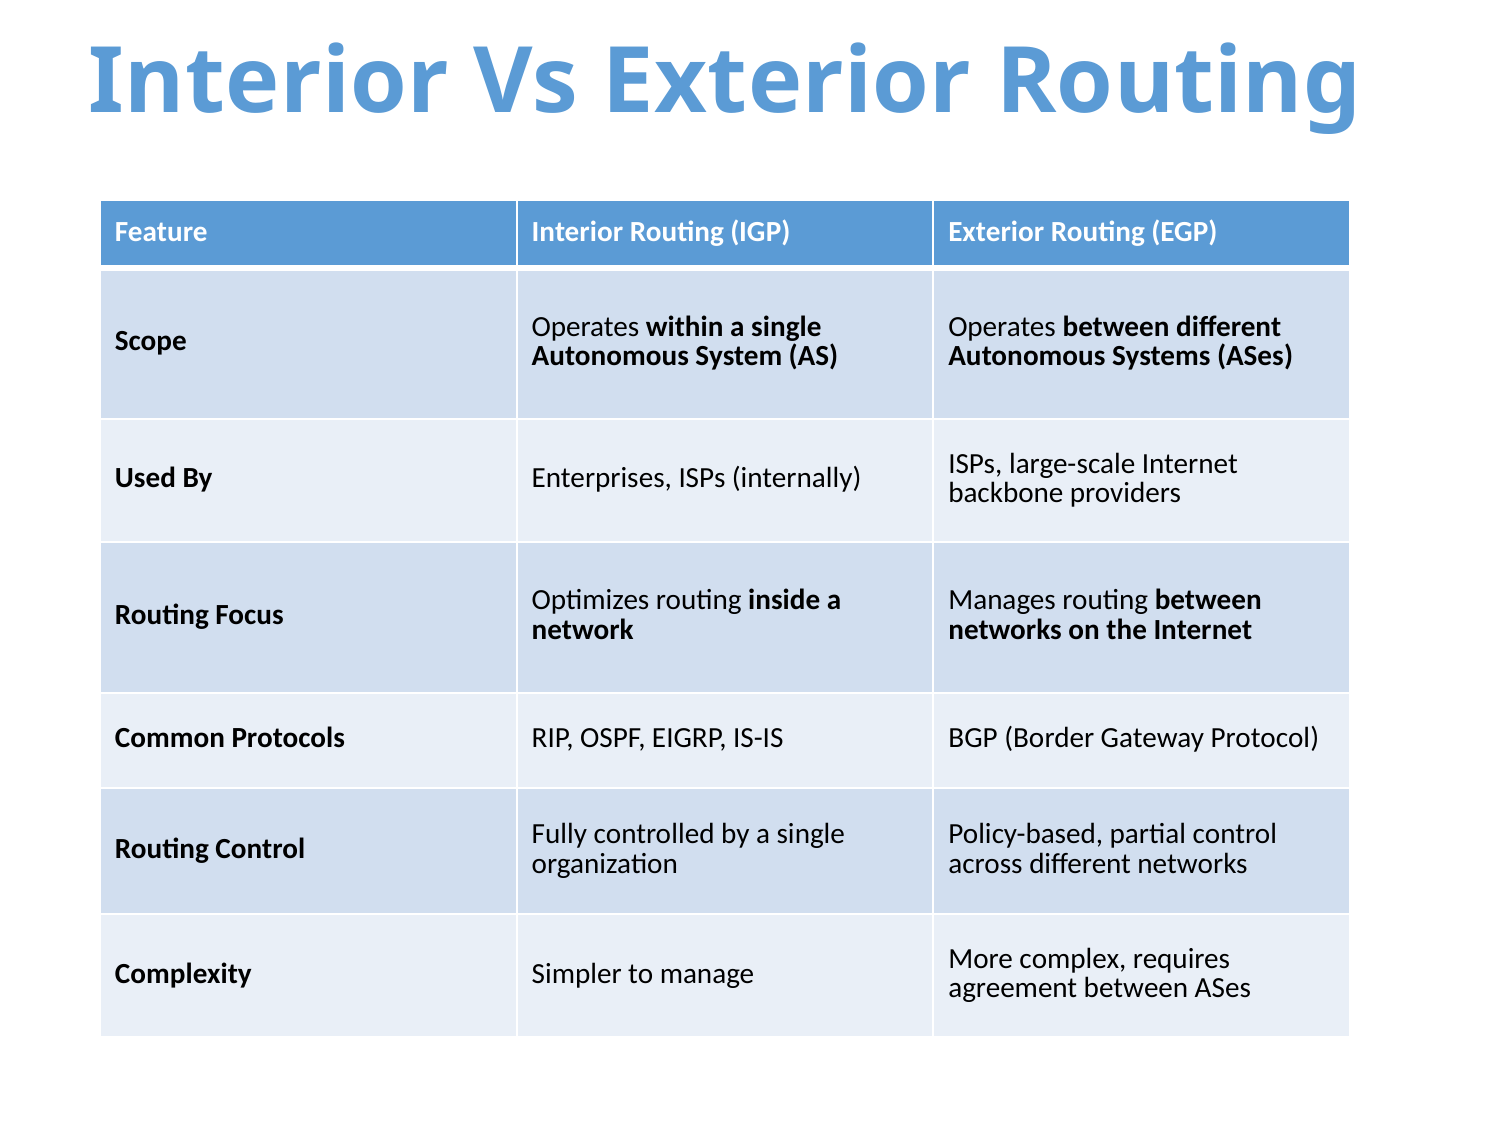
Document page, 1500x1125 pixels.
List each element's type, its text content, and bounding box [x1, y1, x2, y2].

table_cell Simpler to manage [518, 915, 932, 1036]
table_cell Fully controlled by a single organization [518, 789, 932, 913]
table_cell Complexity [101, 915, 516, 1036]
table_cell Policy-based, partial control across different networks [934, 789, 1349, 913]
table_cell Used By [101, 420, 516, 541]
table_cell Common Protocols [101, 694, 516, 787]
table_cell Enterprises, ISPs (internally) [518, 420, 932, 541]
table_header Feature [101, 201, 516, 265]
table_header Exterior Routing (EGP) [934, 201, 1349, 265]
table_cell Scope [101, 271, 516, 418]
title Interior Vs Exterior Routing [87, 0, 1400, 177]
table_cell Operates between different Autonomous Systems (ASes) [934, 271, 1349, 418]
table_cell Manages routing between networks on the Internet [934, 543, 1349, 692]
table_cell Operates within a single Autonomous System (AS) [518, 271, 932, 418]
table_header Interior Routing (IGP) [518, 201, 932, 265]
table_cell RIP, OSPF, EIGRP, IS-IS [518, 694, 932, 787]
table_cell More complex, requires agreement between ASes [934, 915, 1349, 1036]
table_cell ISPs, large-scale Internet backbone providers [934, 420, 1349, 541]
table_cell Routing Focus [101, 543, 516, 692]
table_cell BGP (Border Gateway Protocol) [934, 694, 1349, 787]
table_cell Optimizes routing inside a network [518, 543, 932, 692]
table_cell Routing Control [101, 789, 516, 913]
